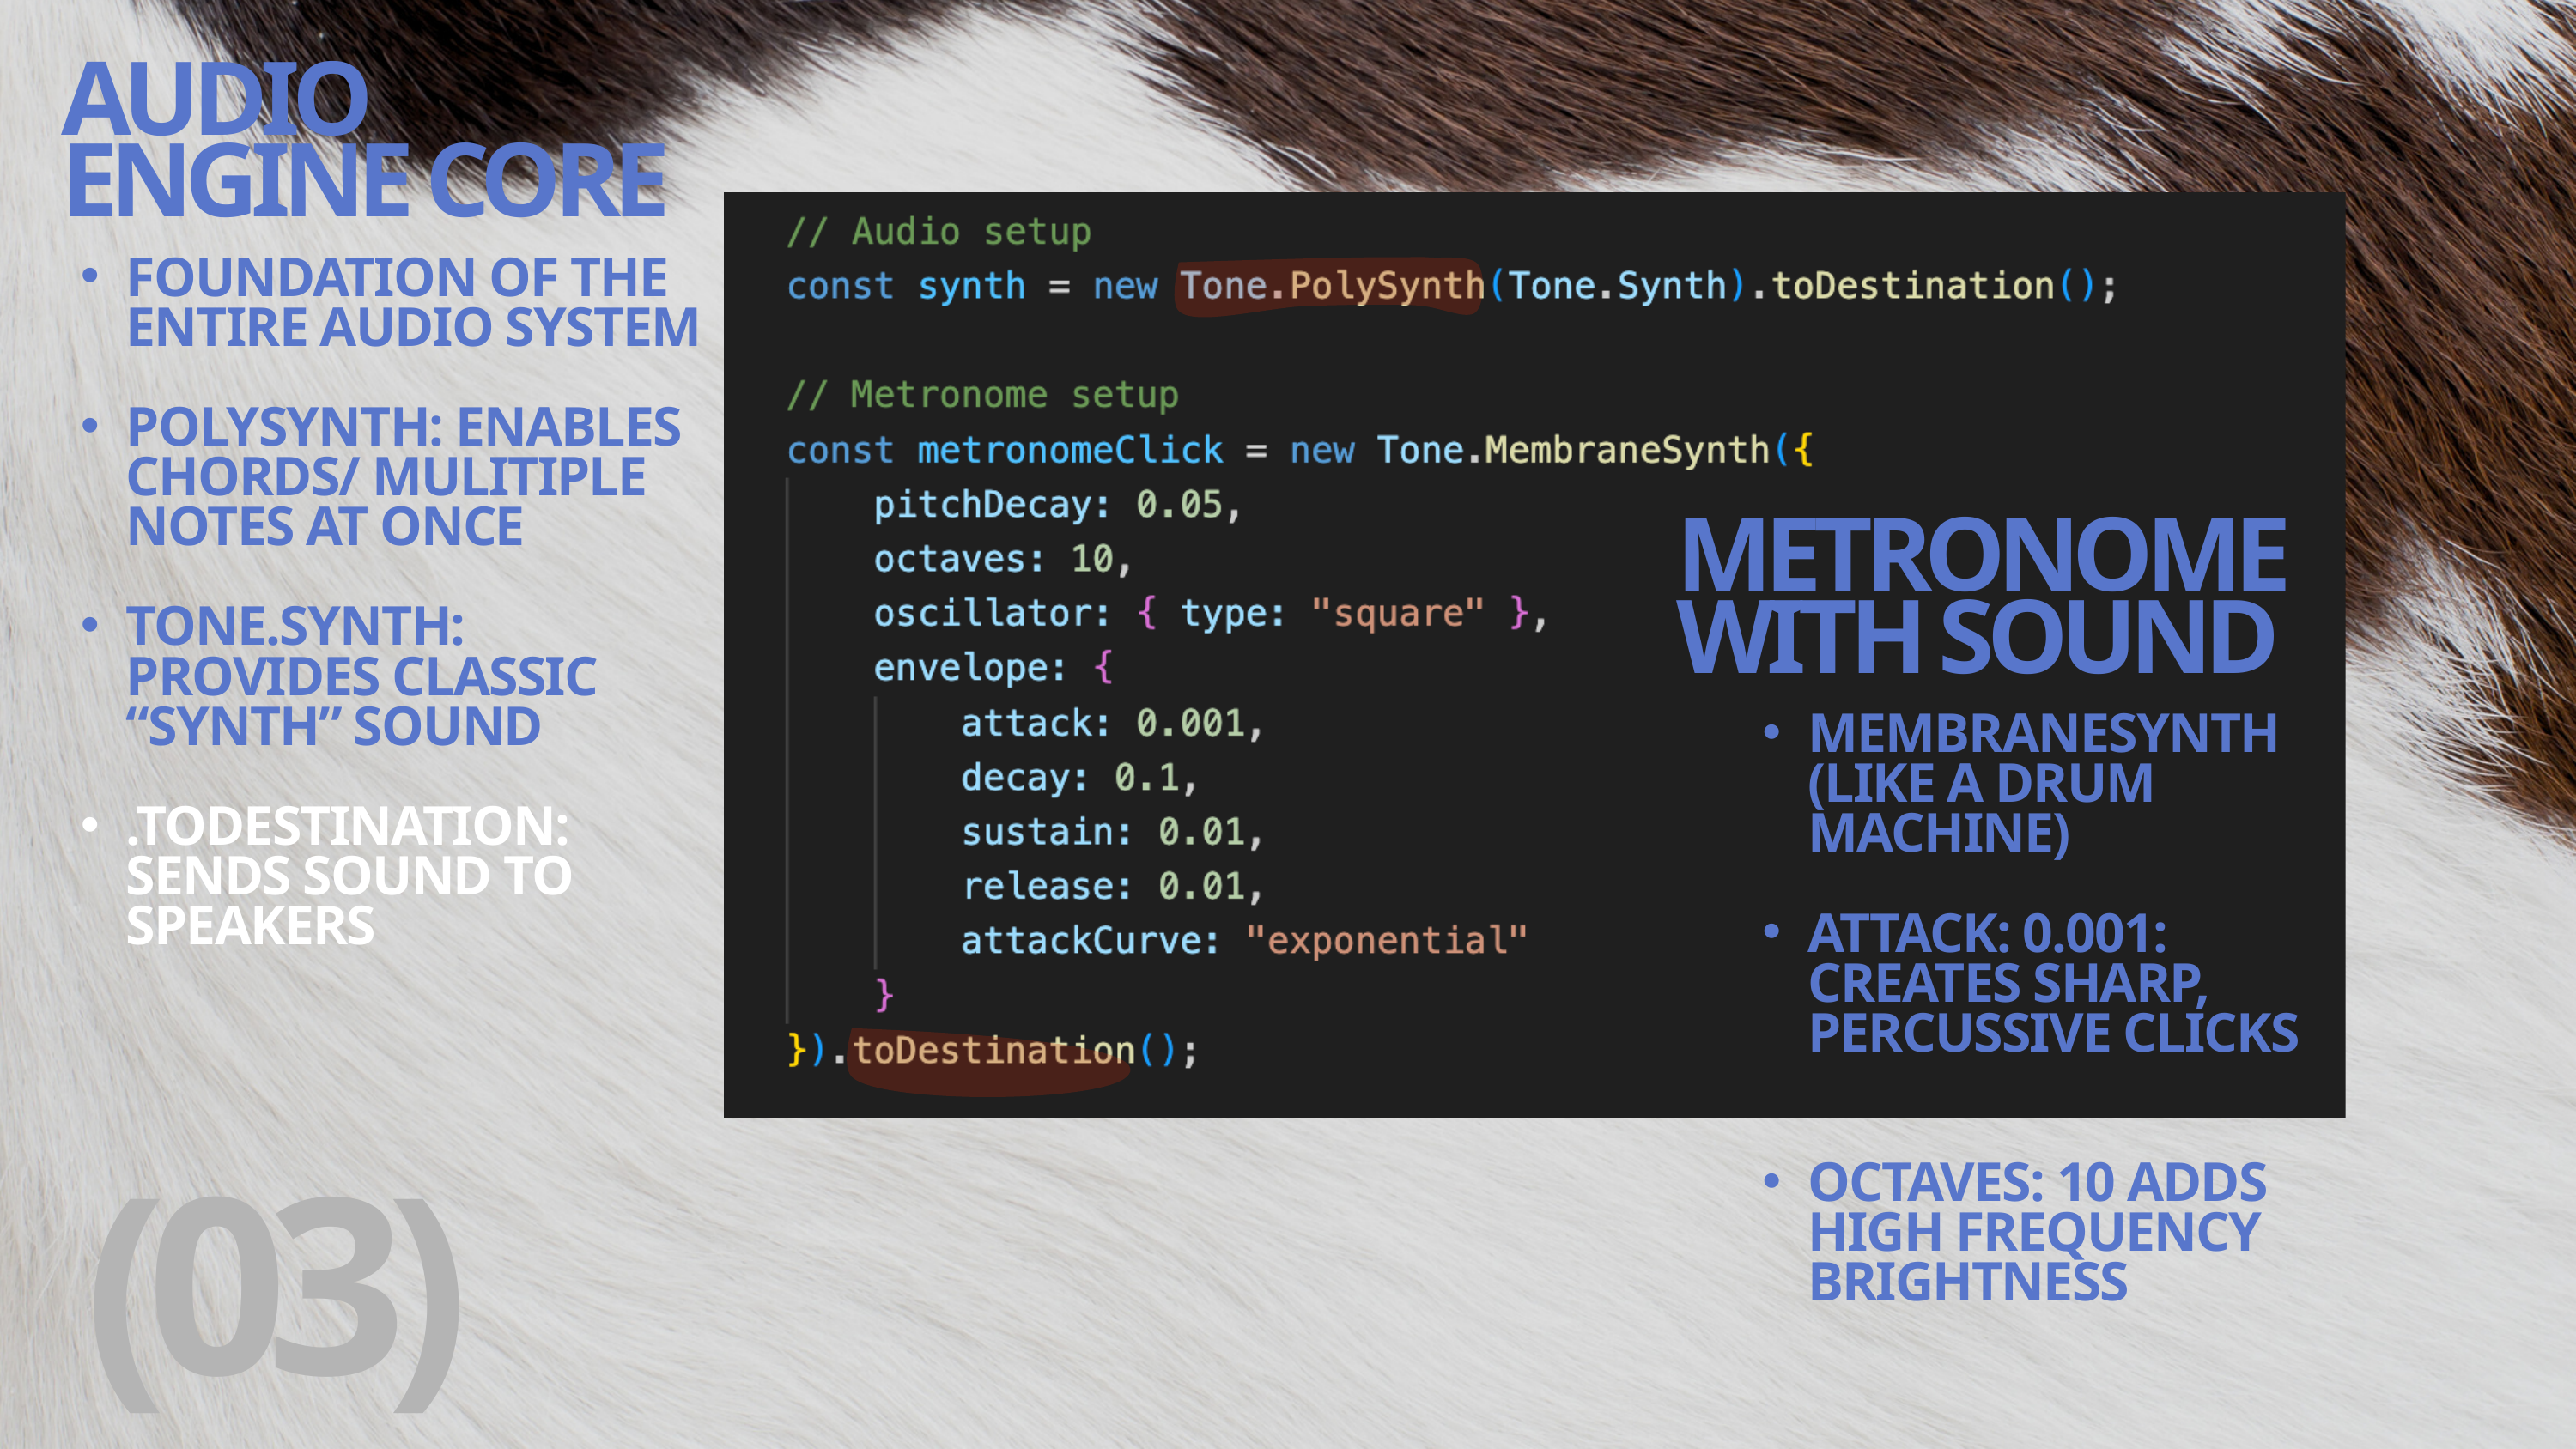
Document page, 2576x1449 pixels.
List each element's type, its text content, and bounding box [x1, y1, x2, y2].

text_box MEMBRANESYNTH (LIKE A DRUM MACHINE) ATTACK: 0.001: CREATES SHARP, PERCUSSIVE CLICKS OCTAVES: 10 ADDS HIGH FREQUENCY BRIGHTNESS [1716, 713, 2387, 1313]
text_box FOUNDATION OF THE ENTIRE AUDIO SYSTEM POLYSYNTH: ENABLES CHORDS/ MULITIPLE NOTES AT ONCE TONE.SYNTH: PROVIDES CLASSIC “SYNTH” SOUND .TODESTINATION: SENDS SOUND TO SPEAKERS [34, 257, 705, 956]
text_box [724, 192, 2346, 1118]
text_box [846, 1022, 1133, 1083]
text_box AUDIO ENGINE CORE [61, 74, 679, 238]
text_box METRONOME WITH SOUND [1676, 530, 2432, 694]
text_box [0, 0, 2576, 1449]
text_box (03) [61, 1080, 493, 1424]
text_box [1173, 252, 1484, 318]
